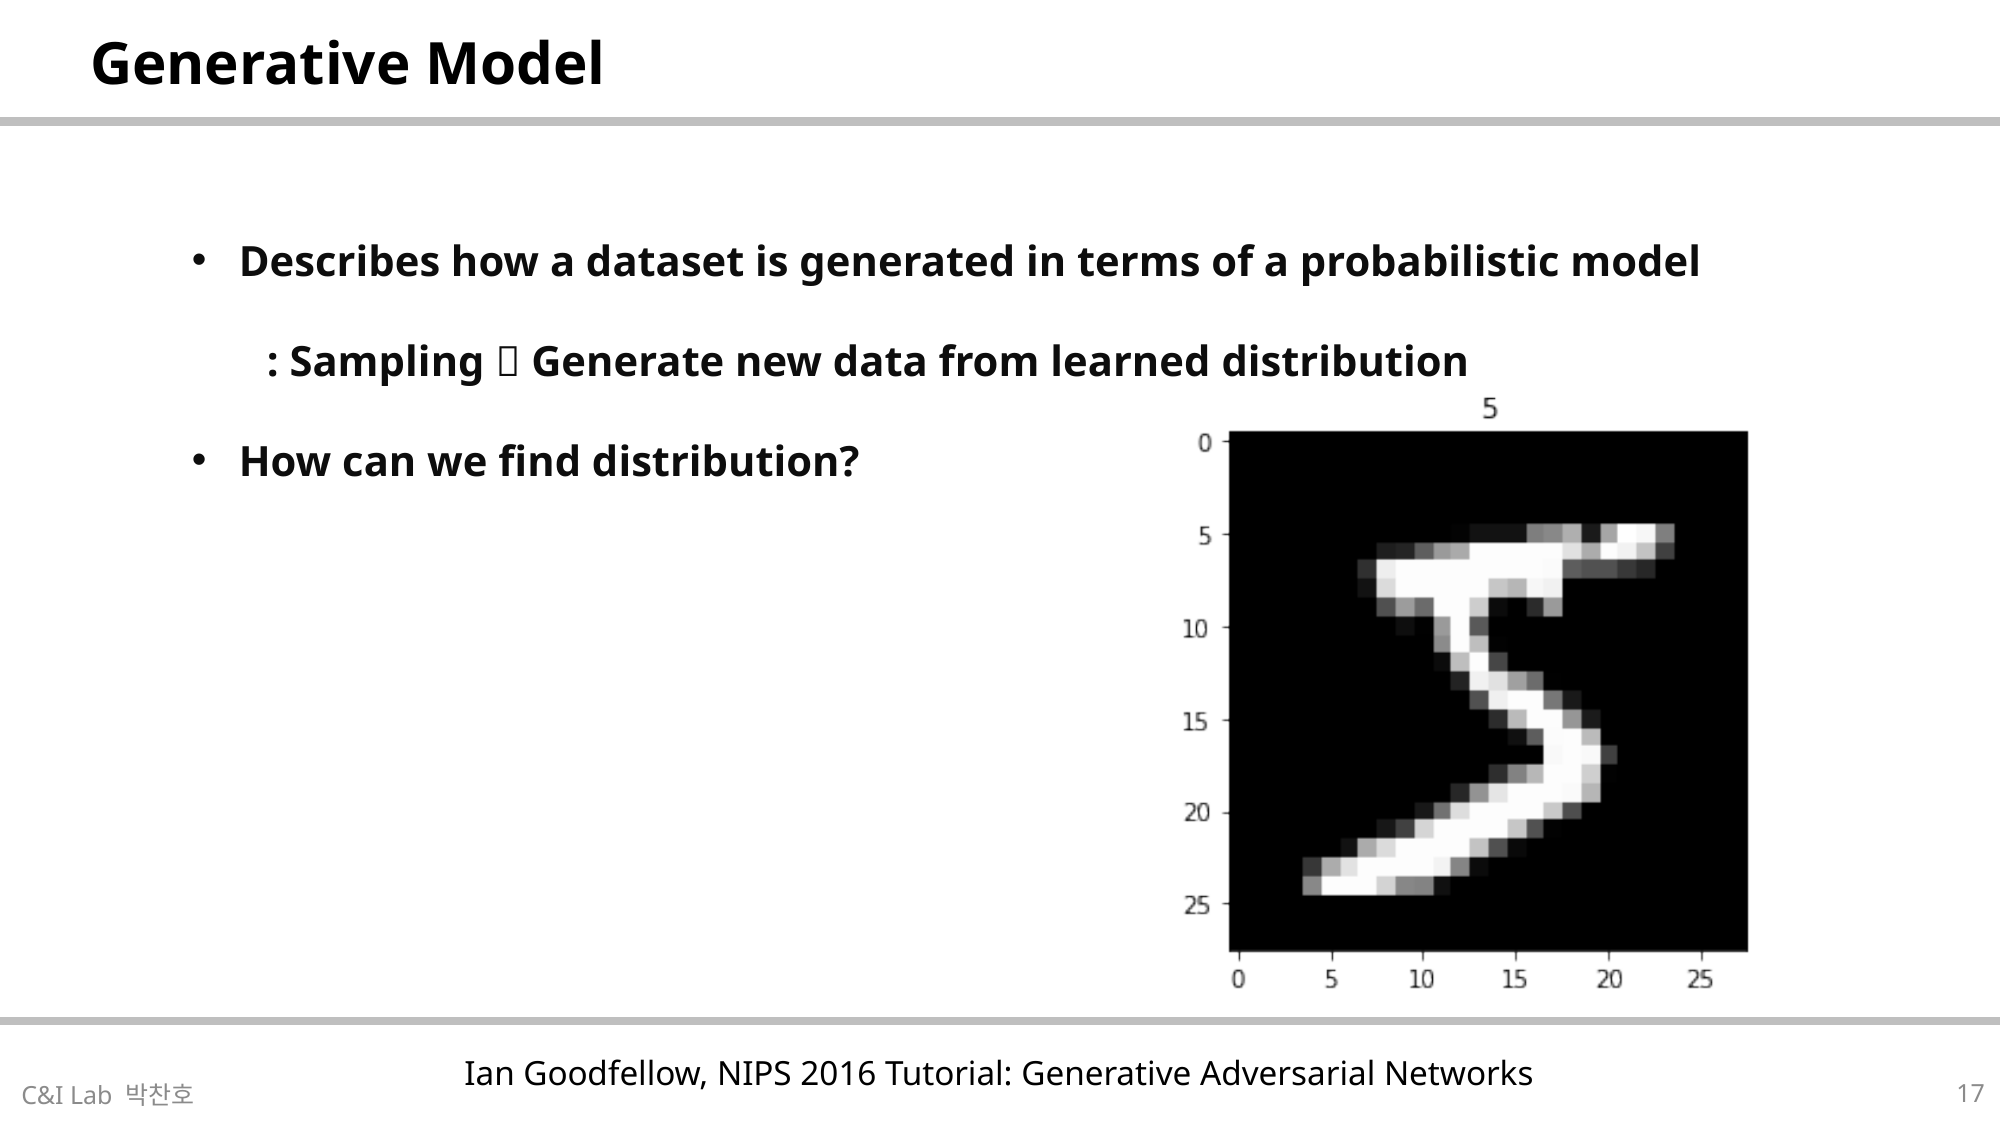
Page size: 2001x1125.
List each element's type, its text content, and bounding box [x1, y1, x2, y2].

table_header Ian Goodfellow, NIPS 2016 Tutorial: Generative Adversarial Networks [0, 1025, 2000, 1125]
footer C&I Lab 박찬호 [0, 1065, 216, 1125]
slide_number 17 [1890, 1065, 2000, 1125]
text_box Describes how a dataset is generated in terms of a probabilistic model : Sampling  Generate new data from learned distribution How can we find distribution? [177, 177, 1803, 592]
picture [1165, 379, 1773, 1008]
table_header Generative Model [0, 2, 2000, 117]
